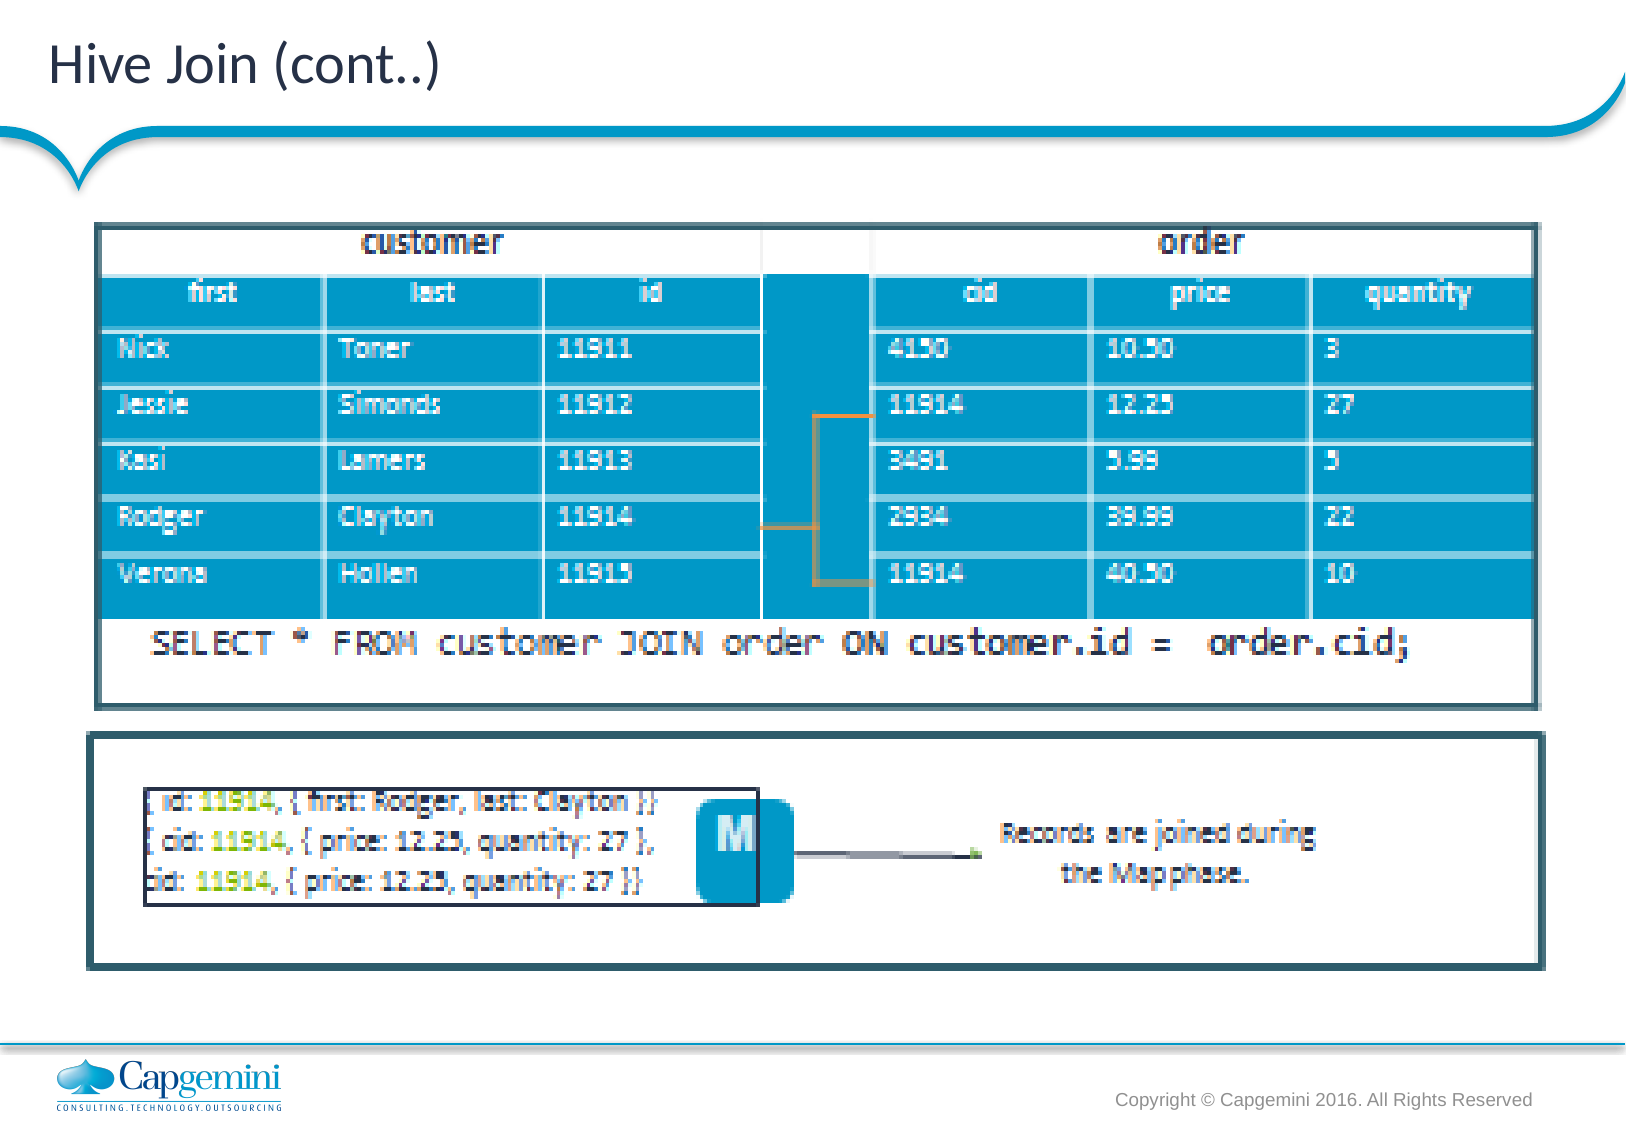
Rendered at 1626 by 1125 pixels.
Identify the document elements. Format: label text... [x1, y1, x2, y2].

picture [57, 1059, 281, 1111]
picture [37, 199, 1573, 1013]
title Hive Join (cont..) [0, 0, 1625, 132]
